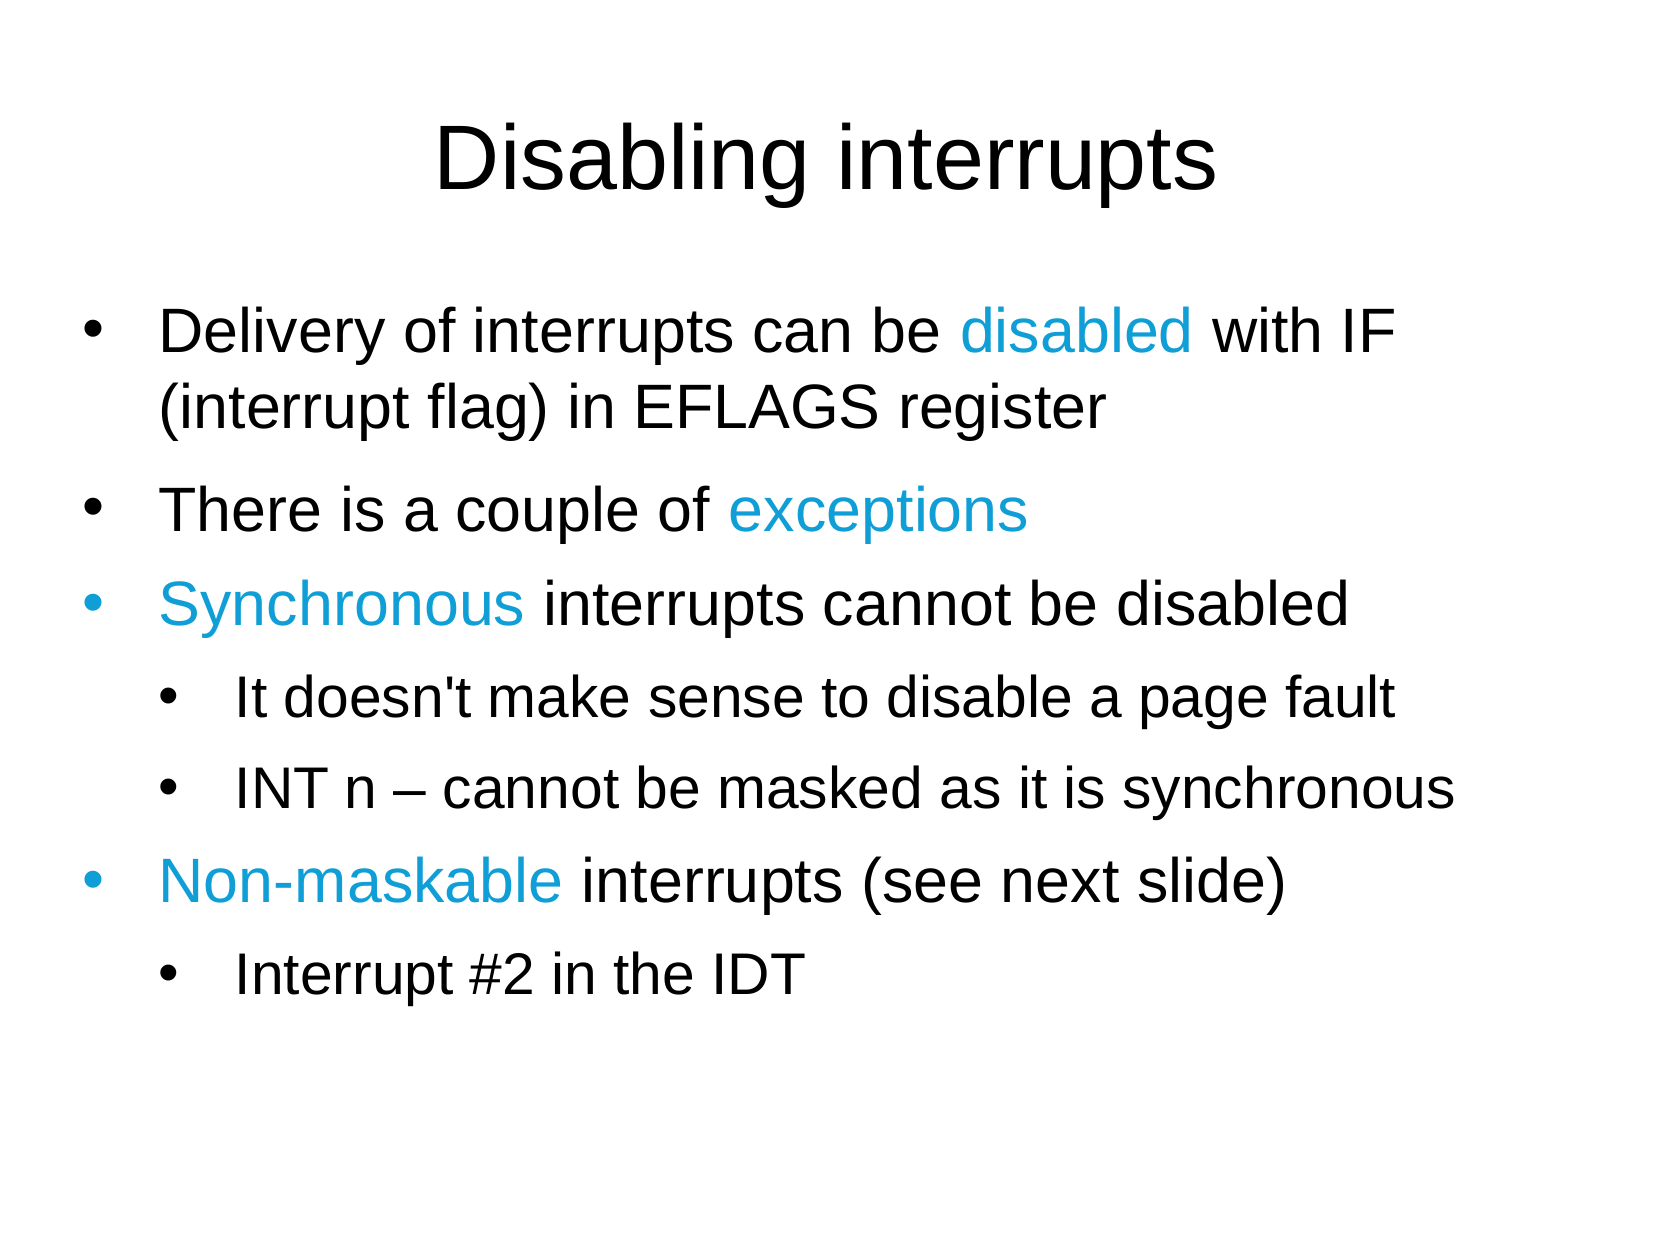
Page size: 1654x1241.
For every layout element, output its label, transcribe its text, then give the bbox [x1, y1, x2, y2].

title Disabling interrupts [82, 49, 1571, 257]
list Delivery of interrupts can be disabled with IF (interrupt flag) in EFLAGS register There is a couple of exceptions Synchronous interrupts cannot be disabled It doesn't make sense to disable a page fault INT n – cannot be masked as it is synchronous Non-maskable interrupts (see next slide) Interrupt #2 in the IDT [82, 290, 1571, 1010]
